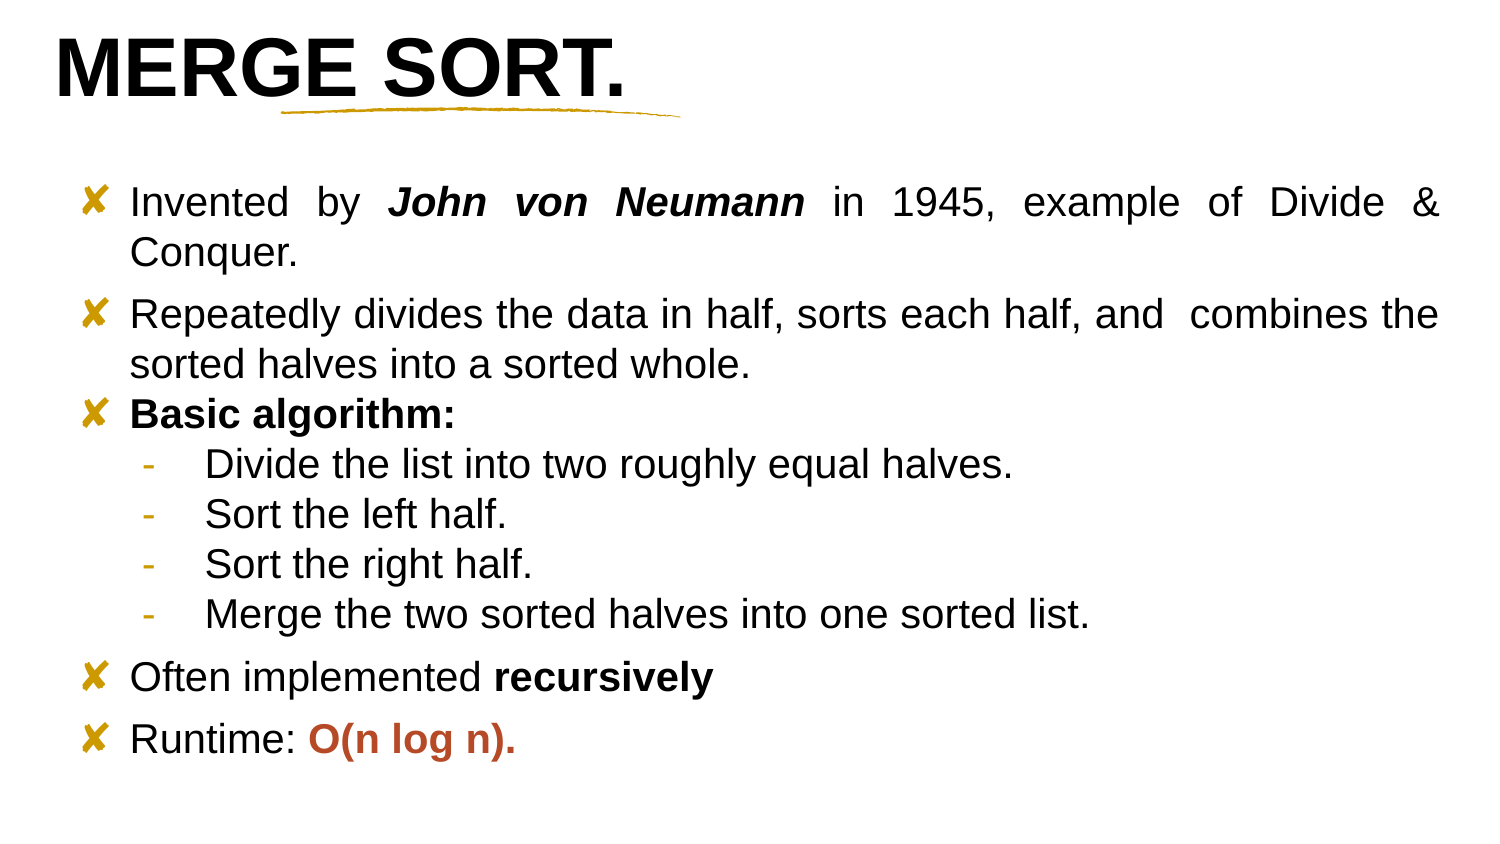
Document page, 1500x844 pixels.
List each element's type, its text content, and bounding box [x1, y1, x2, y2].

title MERGE SORT. [54, 24, 1441, 115]
list Invented by John von Neumann in 1945, example of Divide & Conquer. Repeatedly divides the data in half, sorts each half, and combines the sorted halves into a sorted whole. Basic algorithm: Divide the list into two roughly equal halves. Sort the left half. Sort the right half. Merge the two sorted halves into one sorted list. Often implemented recursively Runtime: O(n log n). [54, 136, 1441, 801]
